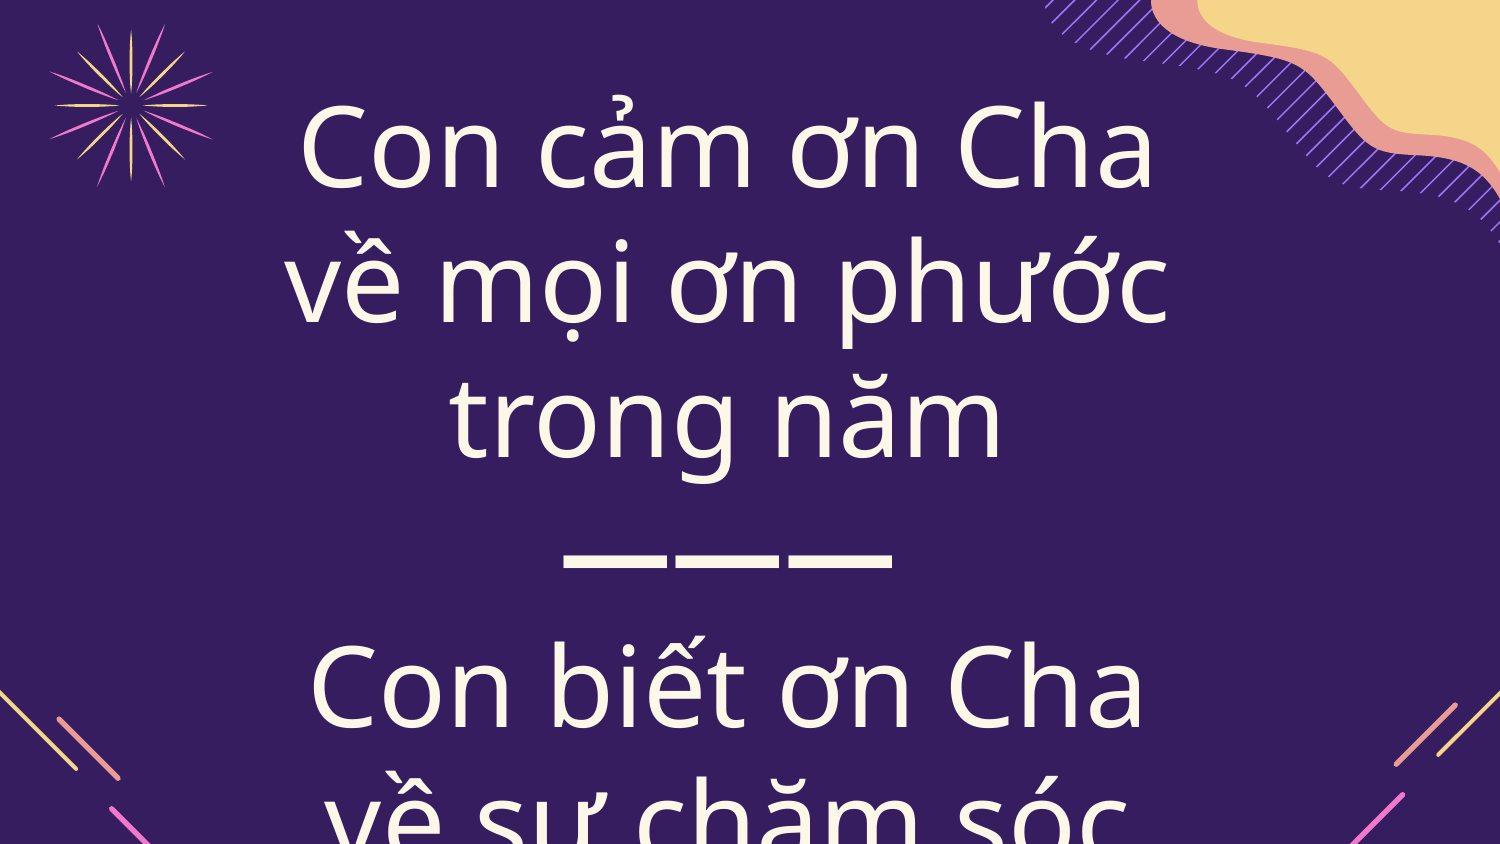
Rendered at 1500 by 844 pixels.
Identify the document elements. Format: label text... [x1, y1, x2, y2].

title Con cảm ơn Cha về mọi ơn phước trong năm ——— Con biết ơn Cha về sự chăm sóc của Cha [218, 60, 1238, 832]
